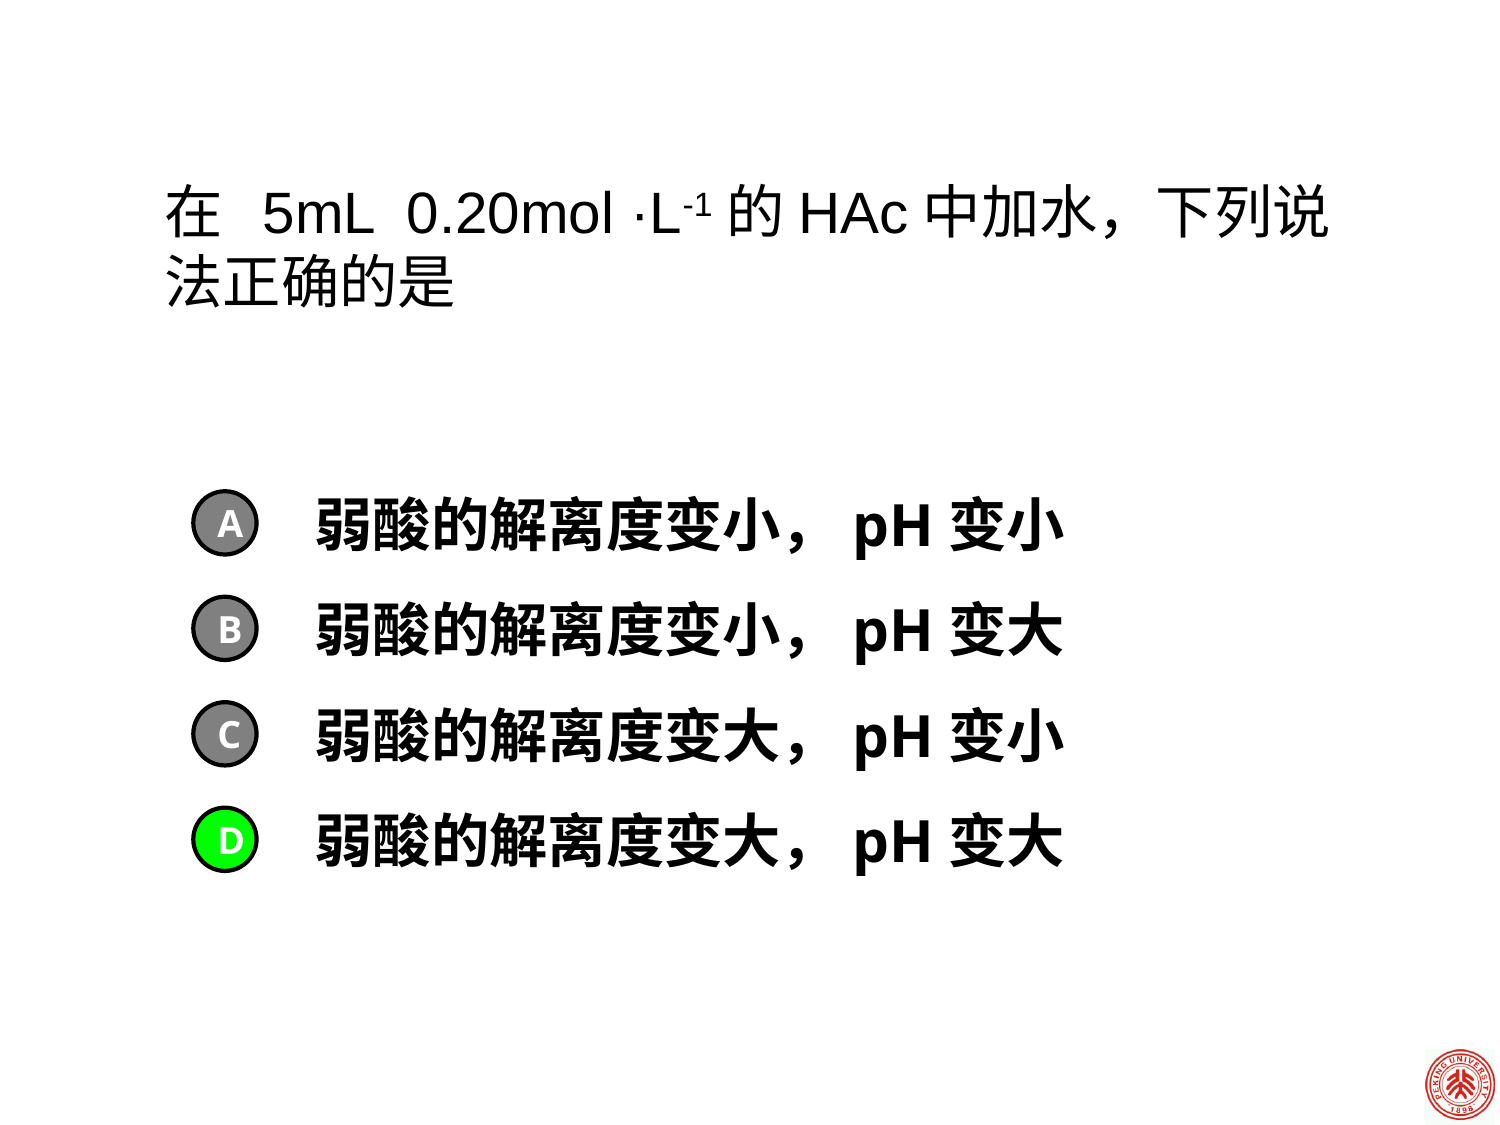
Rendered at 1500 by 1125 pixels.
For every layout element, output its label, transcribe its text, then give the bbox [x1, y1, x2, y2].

text_box 弱酸的解离度变小，pH变小 [299, 483, 1350, 563]
text_box 弱酸的解离度变大，pH变小 [299, 694, 1350, 774]
picture [1425, 1049, 1495, 1125]
text_box 弱酸的解离度变小，pH变大 [299, 588, 1350, 668]
text_box B [191, 594, 259, 663]
text_box C [191, 700, 259, 768]
text_box 弱酸的解离度变大，pH变大 [299, 799, 1350, 879]
text_box 在 5mL 0.20mol ·L-1的HAc中加水，下列说法正确的是 [149, 113, 1350, 378]
text_box A [191, 489, 259, 557]
text_box D [191, 805, 259, 874]
